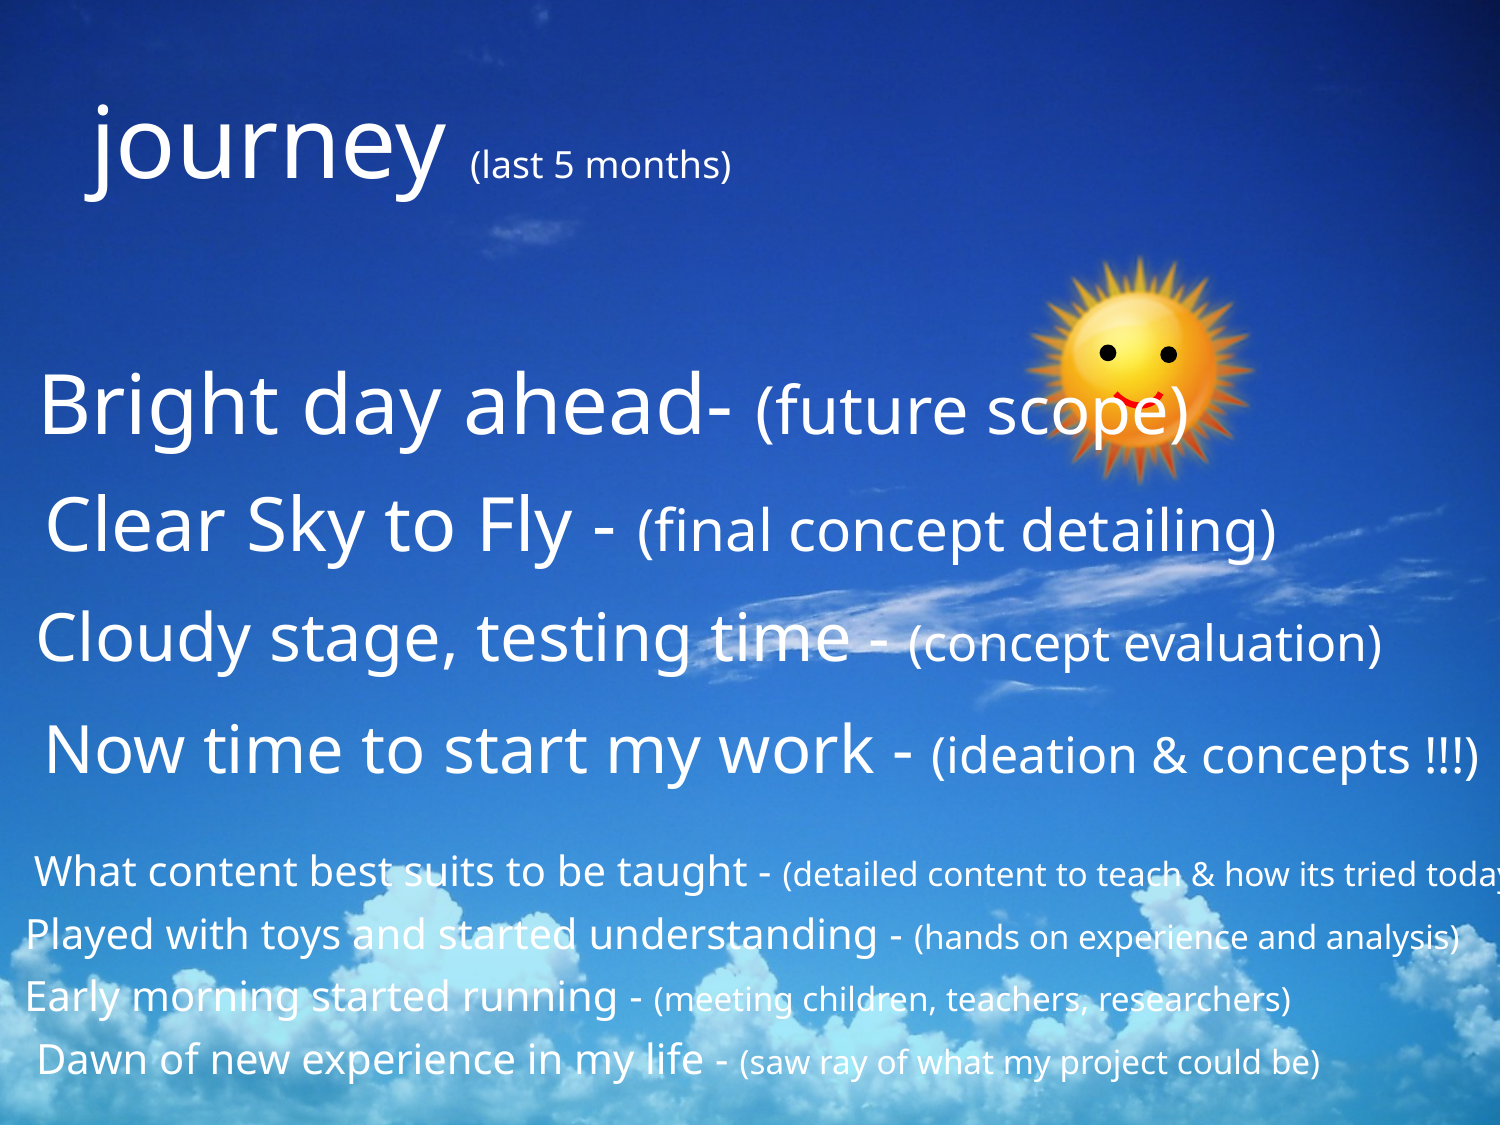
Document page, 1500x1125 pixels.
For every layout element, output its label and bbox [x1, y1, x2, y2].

text_box [999, 248, 1270, 501]
picture [0, 0, 1500, 1125]
